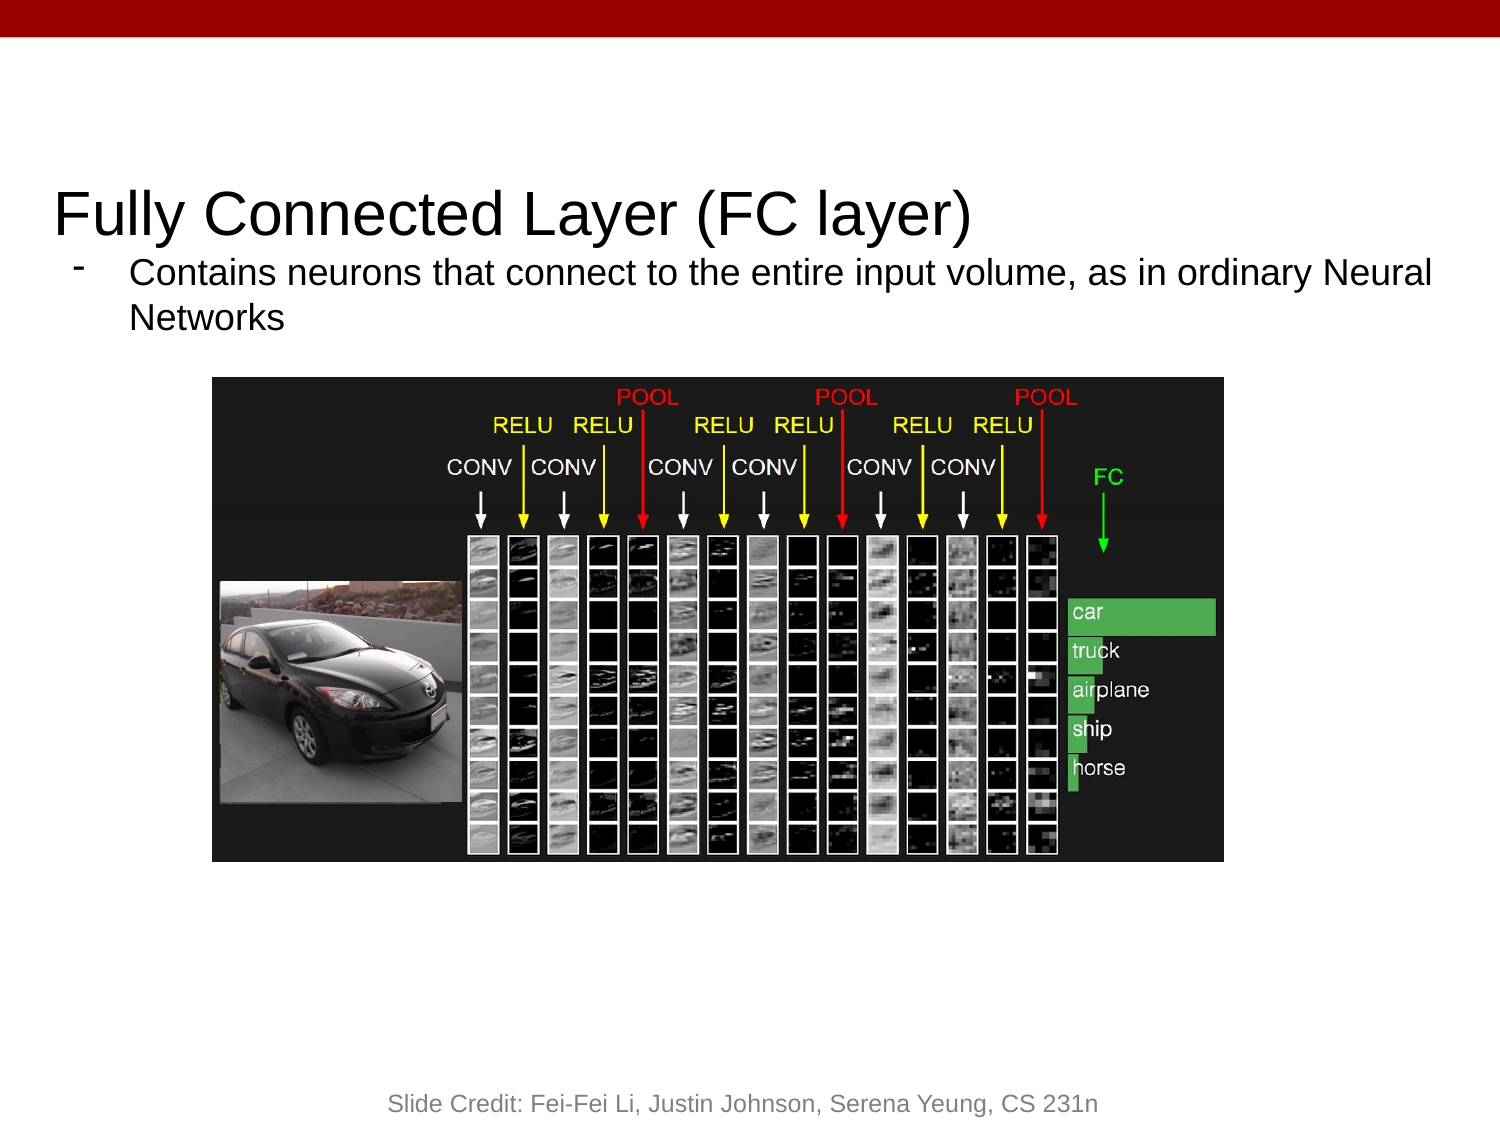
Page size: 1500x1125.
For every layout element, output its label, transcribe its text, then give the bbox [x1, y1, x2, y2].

text_box Slide Credit: Fei-Fei Li, Justin Johnson, Serena Yeung, CS 231n [299, 1049, 1188, 1125]
picture [212, 376, 1224, 862]
text_box Fully Connected Layer (FC layer) Contains neurons that connect to the entire input volume, as in ordinary Neural Networks [38, 158, 1485, 363]
